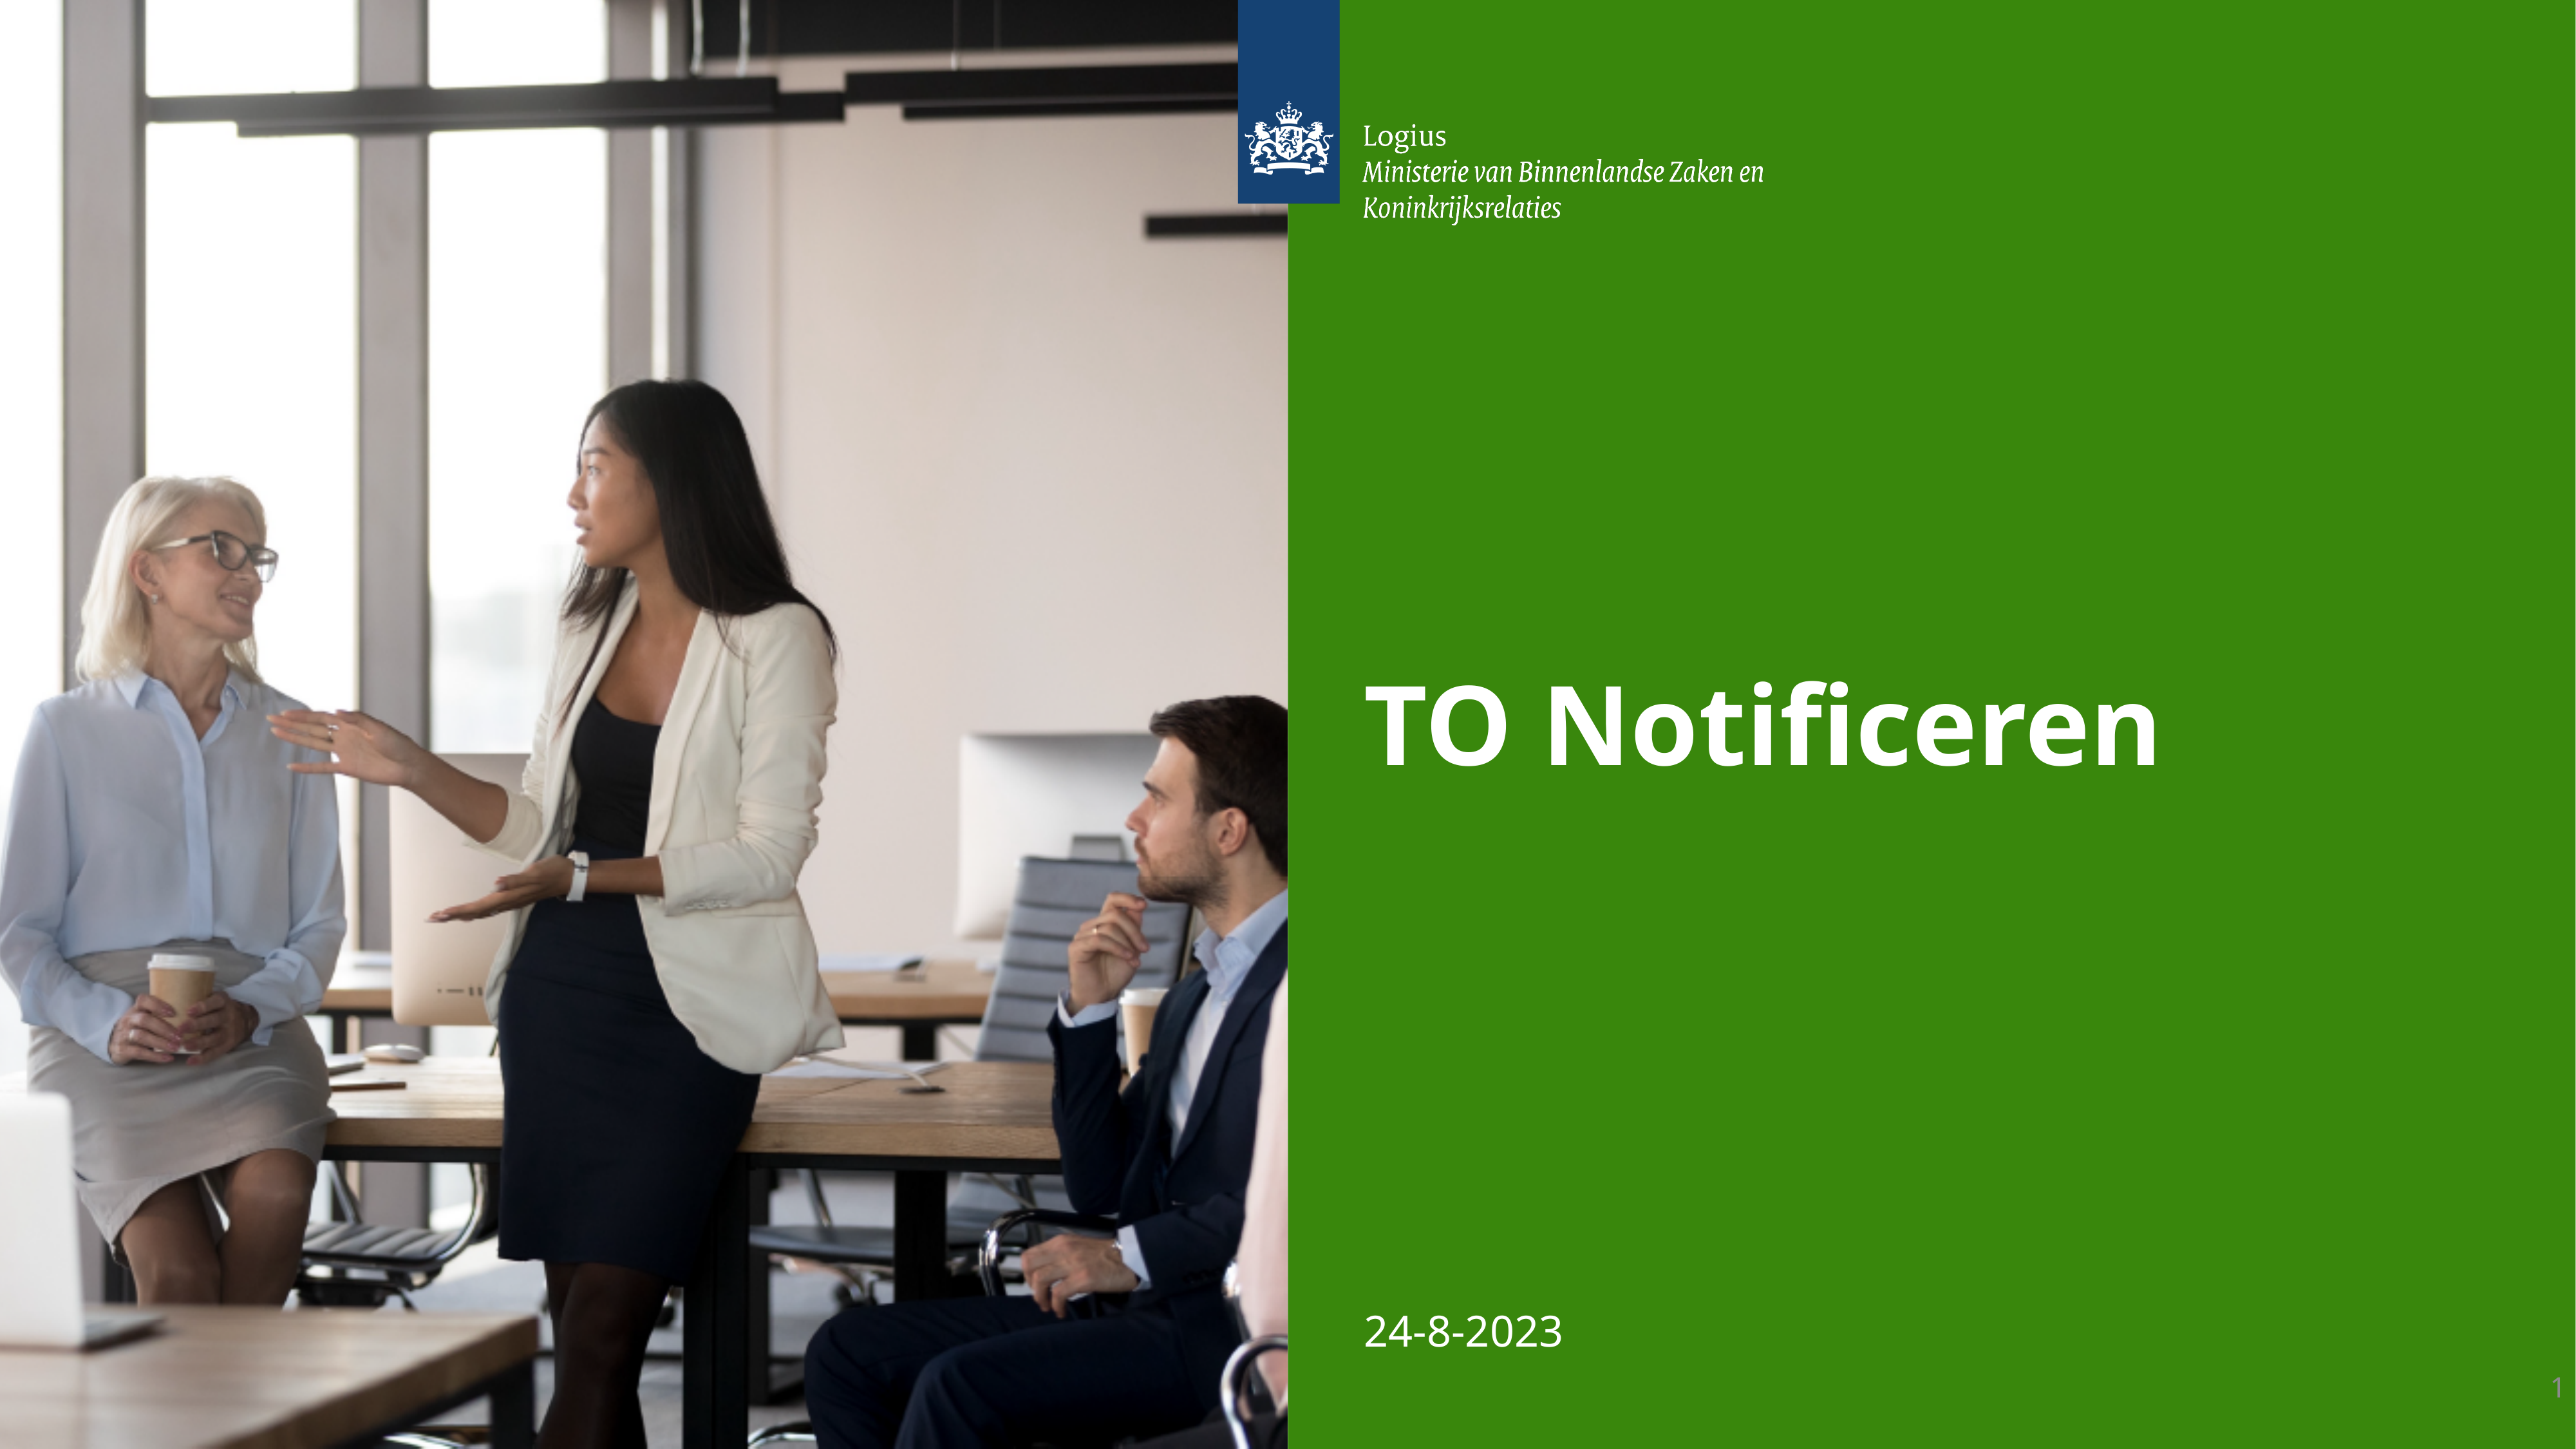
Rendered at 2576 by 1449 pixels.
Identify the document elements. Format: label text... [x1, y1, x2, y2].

picture [0, 0, 1877, 1449]
subtitle 24-8-2023 [1354, 1211, 2532, 1361]
slide_number 1 [2411, 1350, 2576, 1428]
title TO Notificeren [1354, 269, 2532, 1175]
